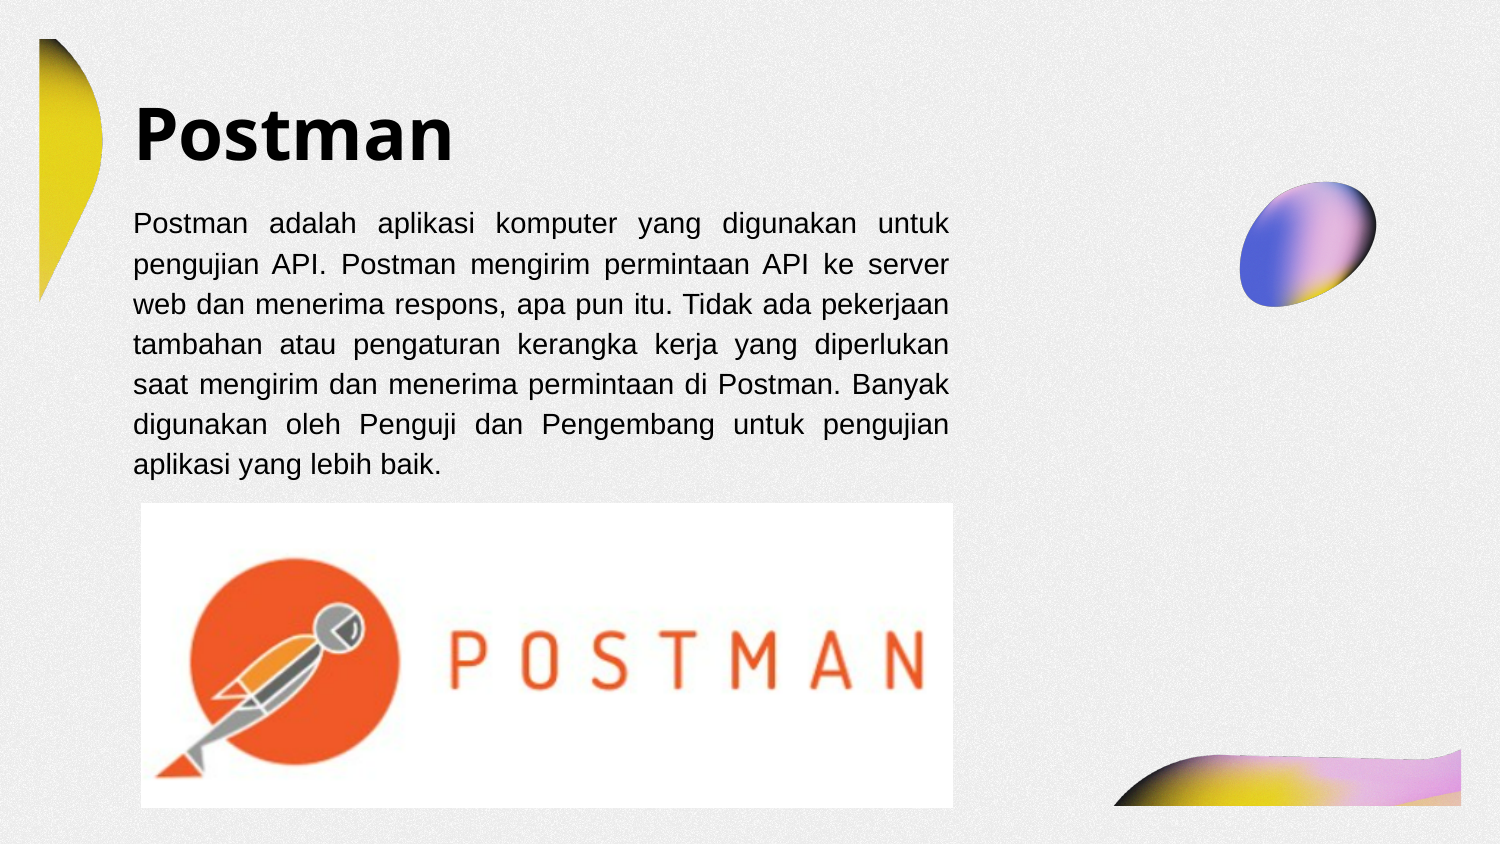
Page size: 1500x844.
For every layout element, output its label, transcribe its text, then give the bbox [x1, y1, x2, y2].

picture [39, 39, 139, 370]
title Postman [118, 72, 1383, 167]
picture [141, 502, 953, 808]
picture [1232, 175, 1384, 321]
subtitle Postman adalah aplikasi komputer yang digunakan untuk pengujian API. Postman mengirim permintaan API ke server web dan menerima respons, apa pun itu. Tidak ada pekerjaan tambahan atau pengaturan kerangka kerja yang diperlukan saat mengirim dan menerima permintaan di Postman. Banyak digunakan oleh Penguji dan Pengembang untuk pengujian aplikasi yang lebih baik. [118, 184, 966, 680]
picture [1037, 732, 1462, 806]
